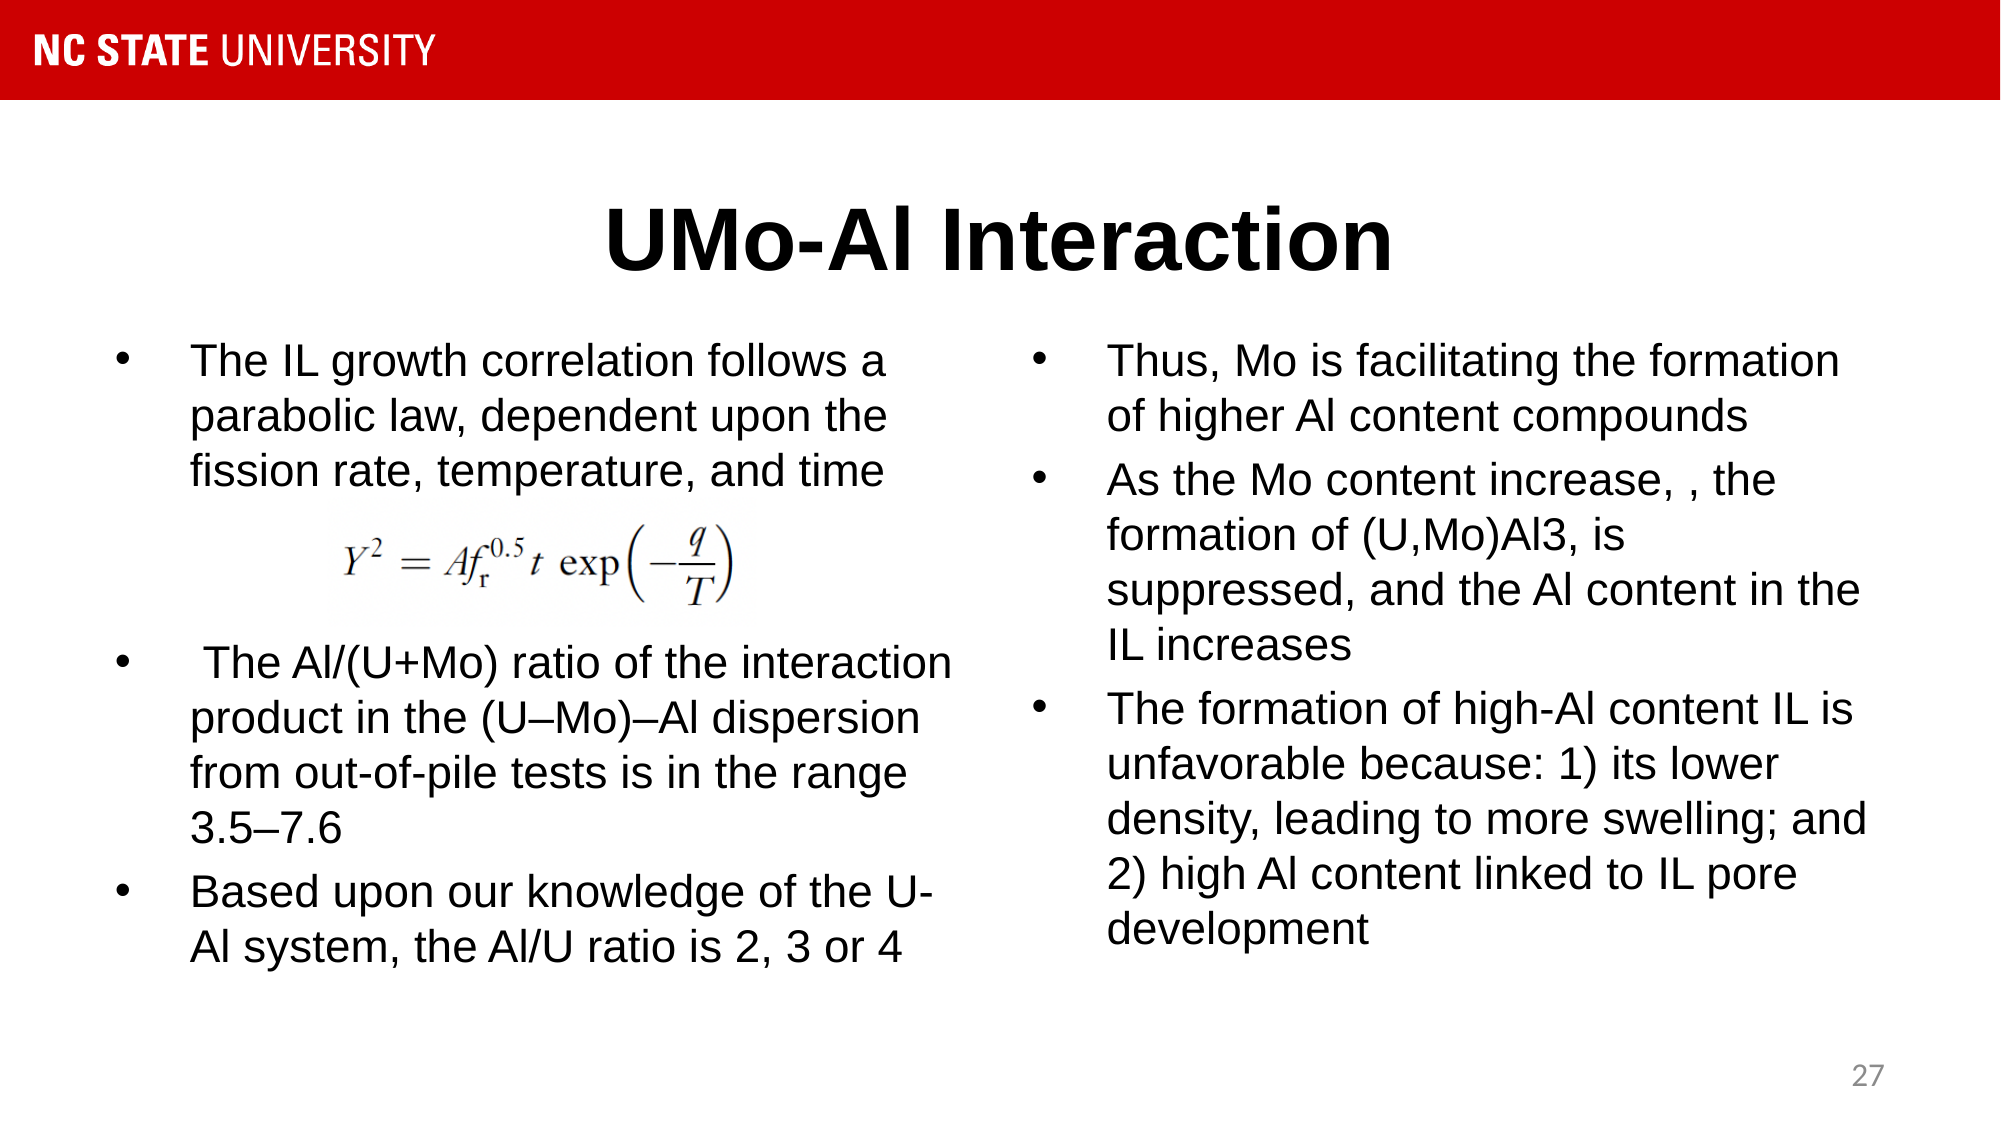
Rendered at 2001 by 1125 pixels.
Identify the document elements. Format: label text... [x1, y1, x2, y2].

slide_number 27 [1433, 1042, 1900, 1103]
picture [0, 0, 2001, 100]
picture [326, 497, 757, 628]
title UMo-Al Interaction [99, 147, 1900, 323]
list Thus, Mo is facilitating the formation of higher Al content compounds As the Mo content increase, , the formation of (U,Mo)Al3, is suppressed, and the Al content in the IL increases The formation of high-Al content IL is unfavorable because: 1) its lower density, leading to more swelling; and 2) high Al content linked to IL pore development [1016, 322, 1900, 1005]
list The IL growth correlation follows a parabolic law, dependent upon the fission rate, temperature, and time The Al/(U+Mo) ratio of the interaction product in the (U–Mo)–Al dispersion from out-of-pile tests is in the range 3.5–7.6 Based upon our knowledge of the U-Al system, the Al/U ratio is 2, 3 or 4 [99, 322, 984, 1005]
